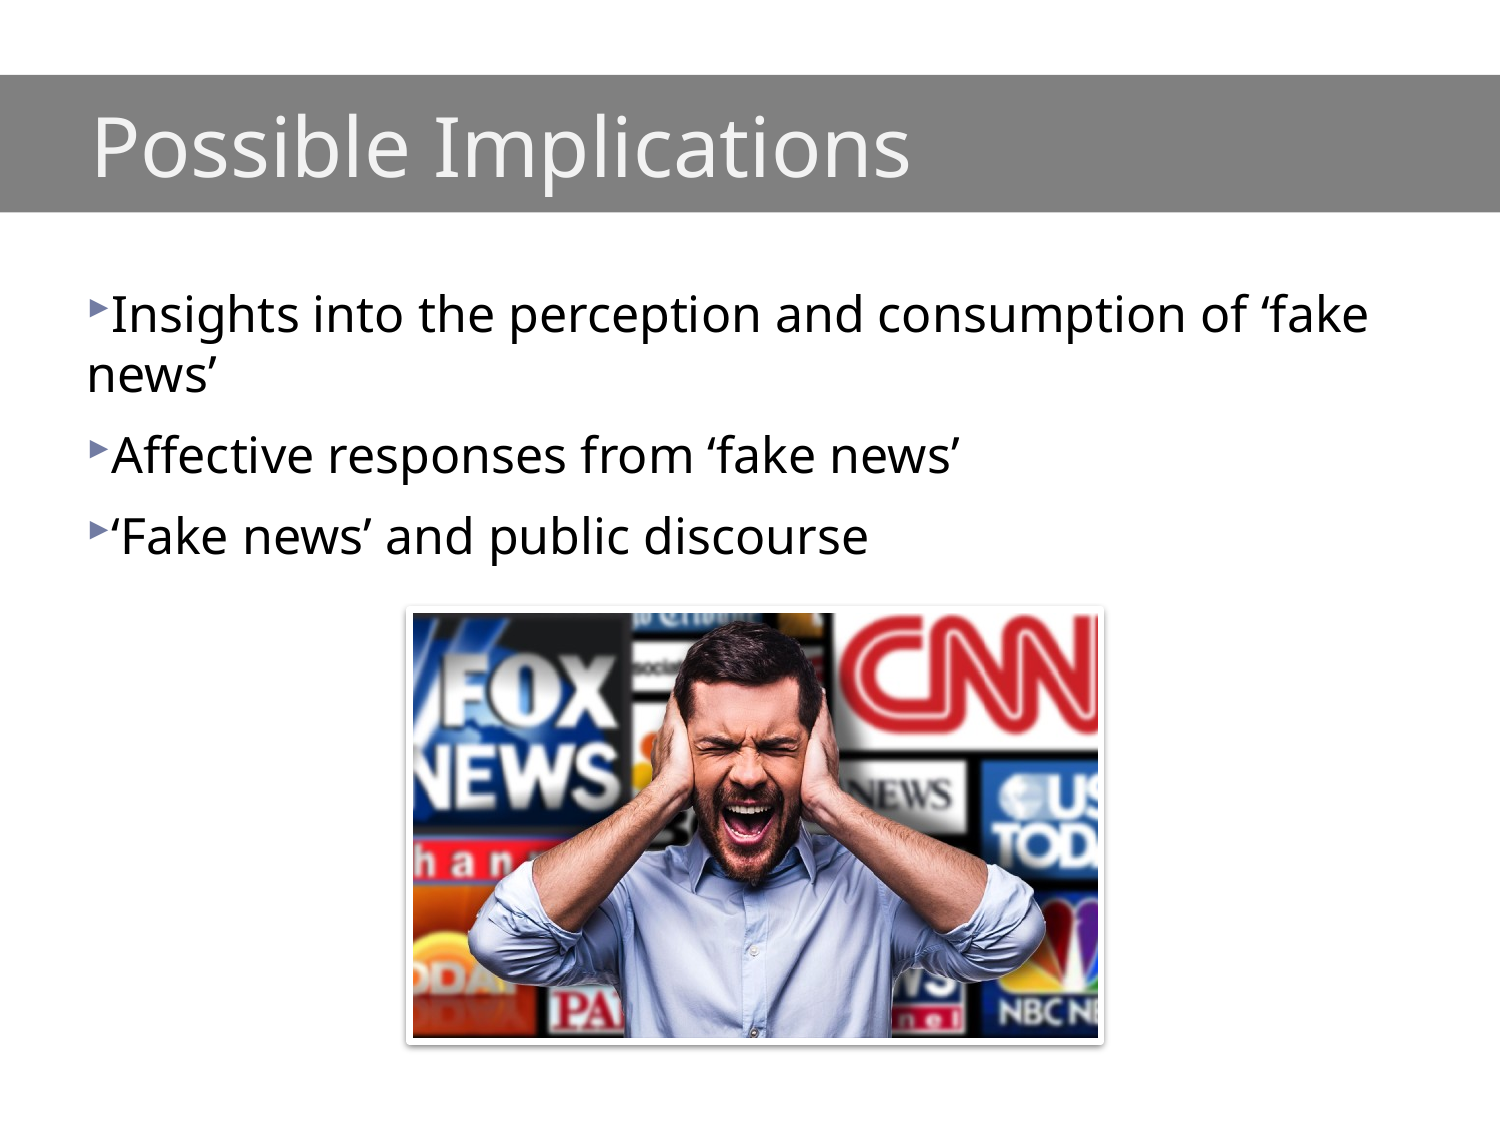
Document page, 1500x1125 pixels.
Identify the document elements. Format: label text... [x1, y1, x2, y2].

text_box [412, 612, 1099, 1039]
text_box [1425, 73, 1500, 214]
text_box [0, 73, 75, 214]
text_box Insights into the perception and consumption of ‘fake news’ Affective responses from ‘fake news’ ‘Fake news’ and public discourse [71, 275, 1413, 475]
text_box Possible Implications [75, 62, 1425, 225]
